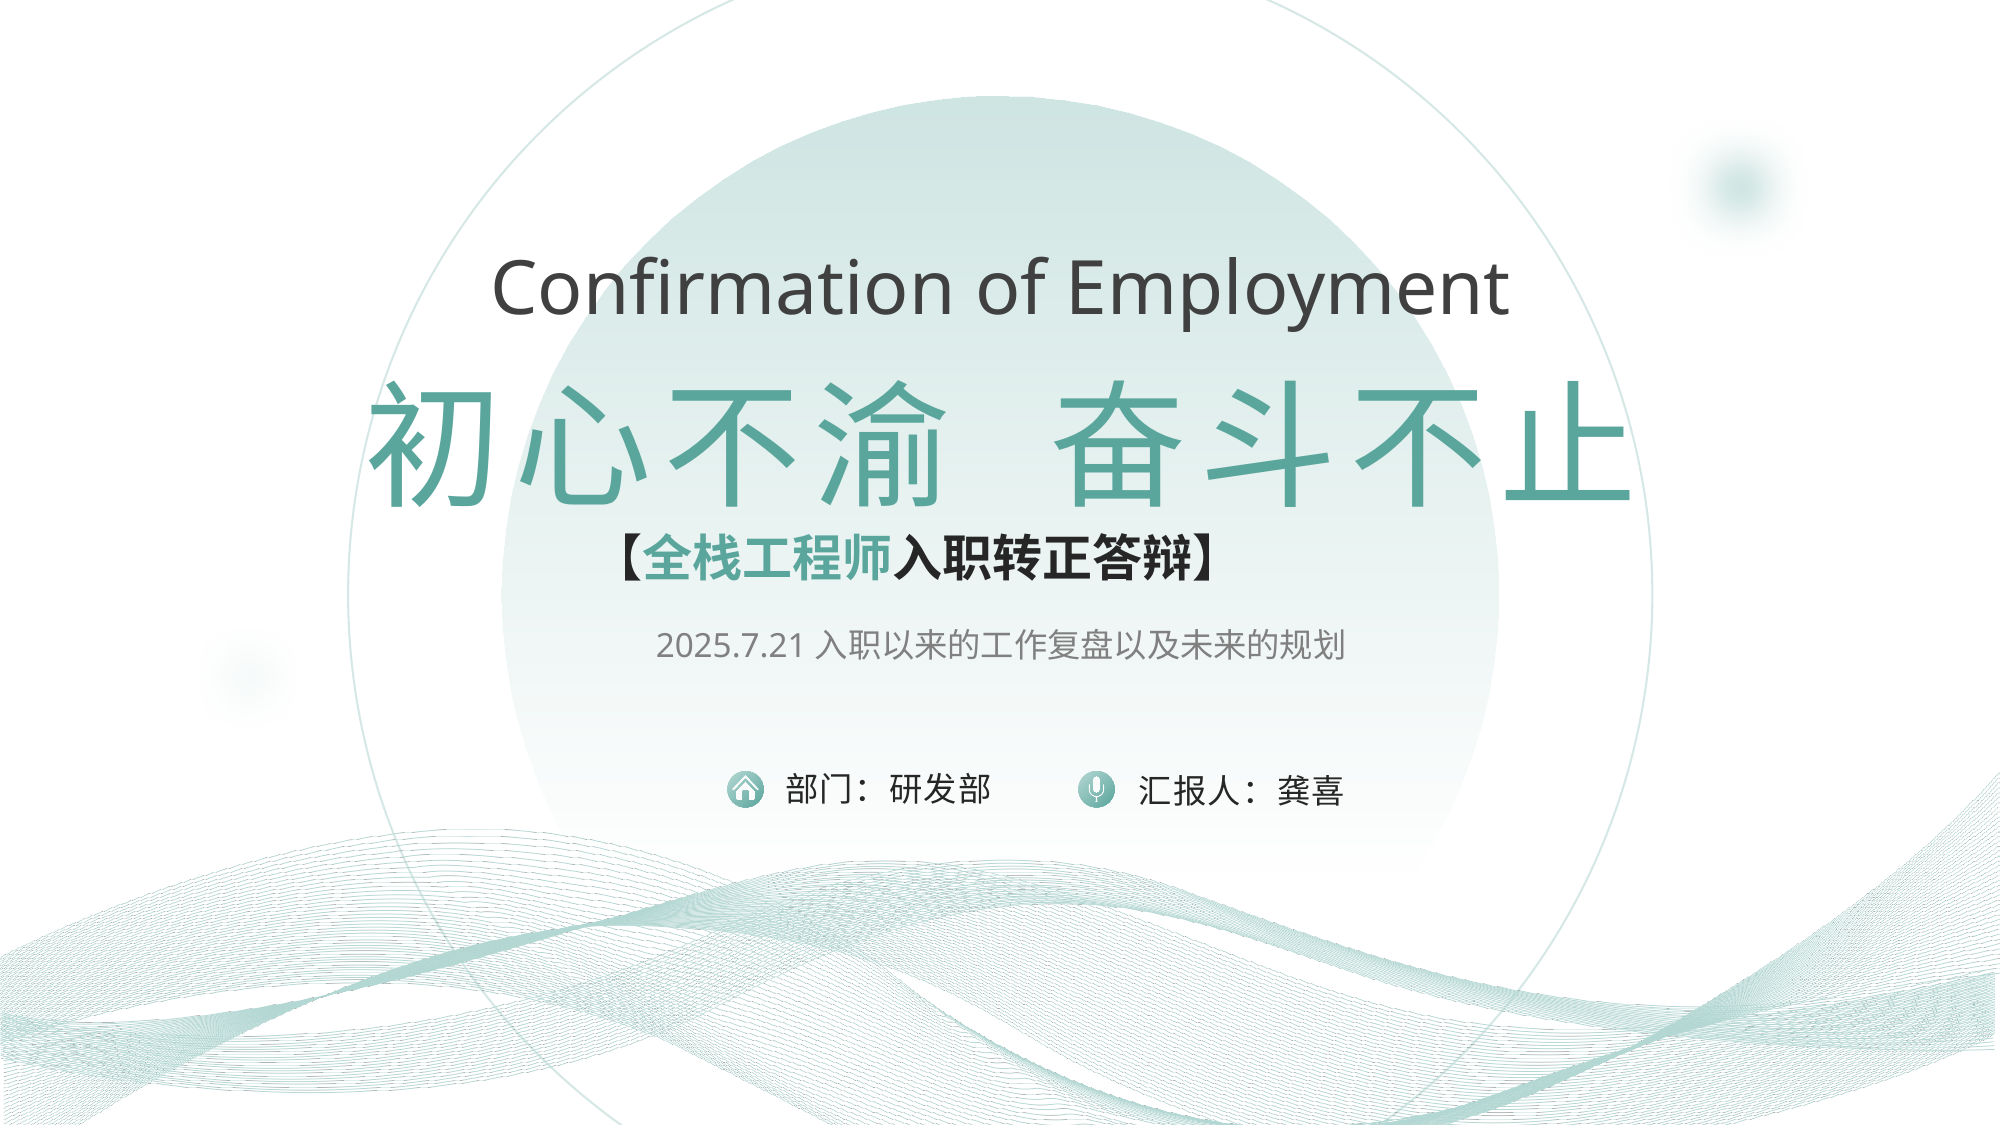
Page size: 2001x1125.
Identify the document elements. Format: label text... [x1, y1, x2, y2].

text_box Confirmation of Employment [318, 186, 1685, 337]
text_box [1078, 762, 1363, 819]
text_box [712, 94, 1289, 186]
picture [0, 370, 2000, 1125]
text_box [727, 761, 1010, 817]
text_box 初心不渝 奋斗不止 [253, 268, 1749, 370]
text_box [490, 0, 1510, 186]
